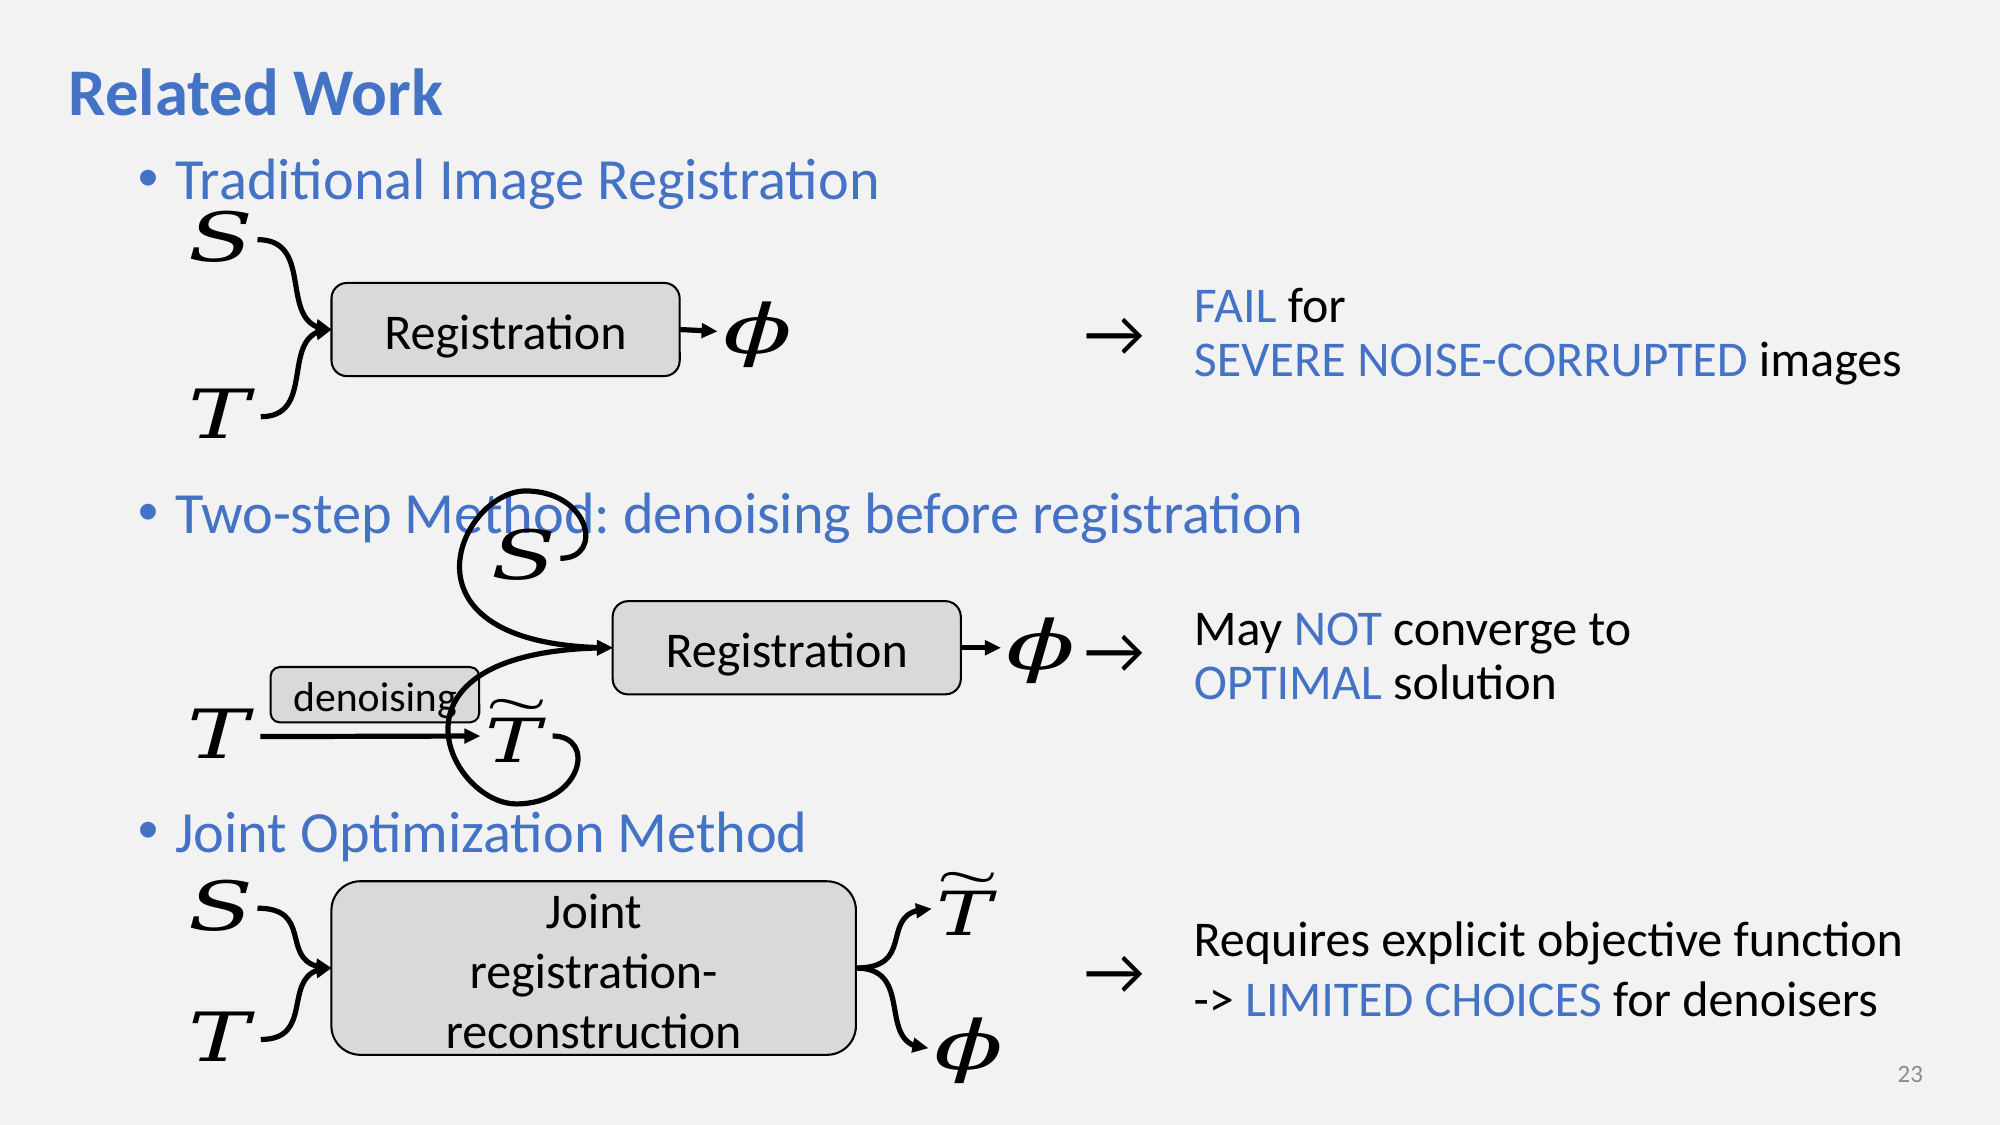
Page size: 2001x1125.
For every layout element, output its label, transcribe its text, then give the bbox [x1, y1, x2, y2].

text_box → [1068, 599, 1160, 695]
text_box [257, 239, 332, 330]
text_box Registration [332, 281, 681, 378]
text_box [560, 558, 613, 647]
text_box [257, 908, 332, 968]
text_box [855, 967, 929, 1049]
text_box Joint Optimization Method [123, 794, 1939, 880]
list Two-step Method: denoising before registration [123, 475, 1939, 562]
text_box Registration [613, 600, 962, 696]
text_box → [1068, 282, 1160, 378]
text_box denoising [269, 665, 481, 724]
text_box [552, 647, 613, 736]
text_box Requires explicit objective function -> LIMITED CHOICES for denoisers [1178, 898, 1953, 1034]
title Related Work [53, 46, 1603, 142]
text_box Joint registration-reconstruction [330, 880, 857, 1056]
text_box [260, 329, 332, 417]
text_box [260, 967, 332, 1040]
text_box Traditional Image Registration [123, 141, 1939, 227]
text_box FAIL for SEVERE NOISE-CORRUPTED images [1178, 272, 1939, 390]
text_box May NOT converge to OPTIMAL solution [1178, 595, 1684, 714]
text_box → [1068, 920, 1160, 1015]
slide_number 23 [1488, 1042, 1939, 1103]
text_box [855, 908, 932, 968]
